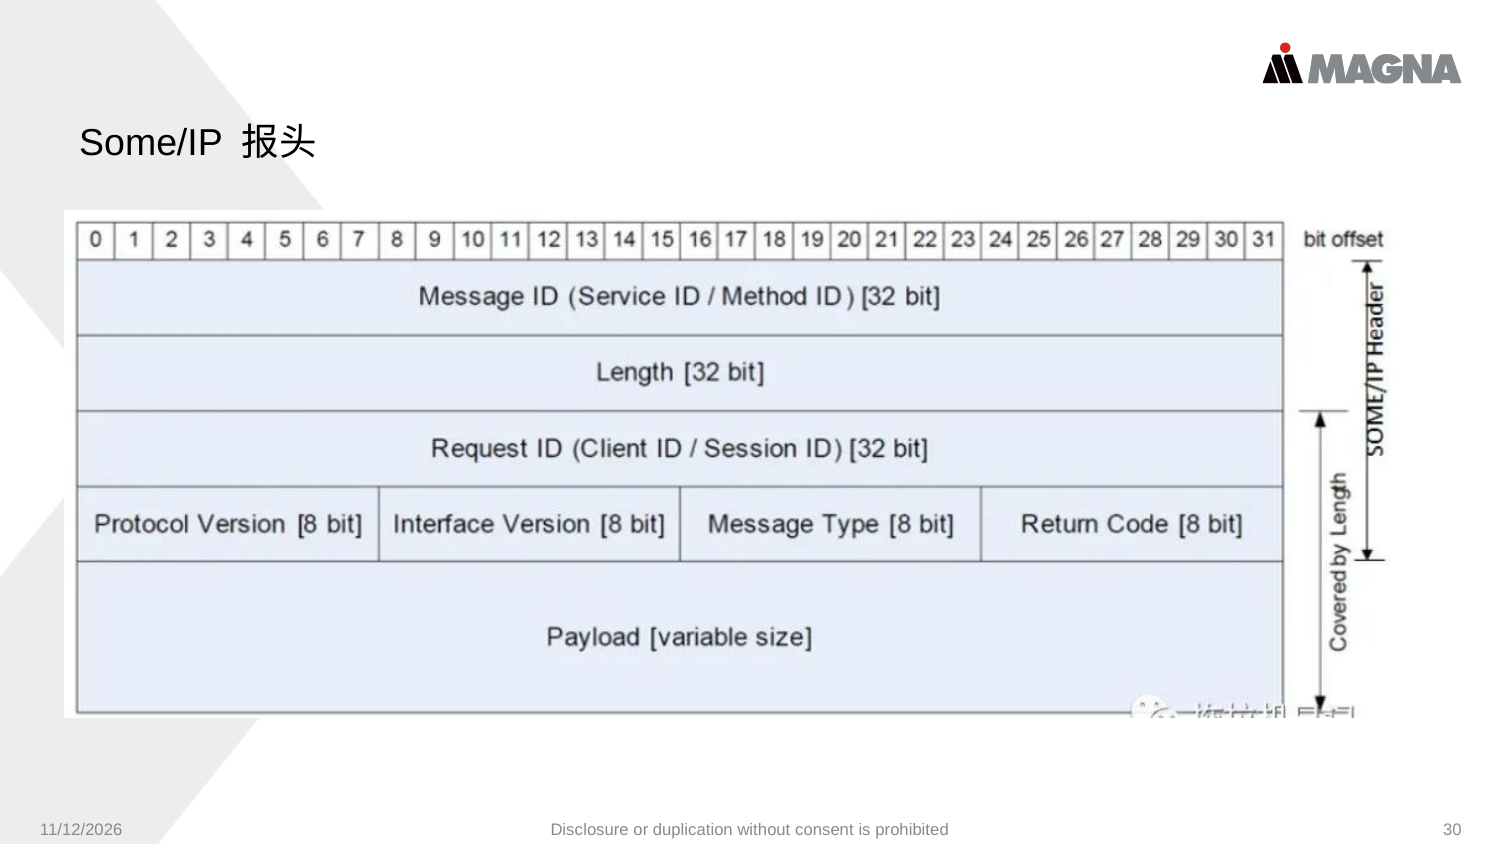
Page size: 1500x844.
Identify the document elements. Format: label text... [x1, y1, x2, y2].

text_box Some/IP 报头 [64, 110, 984, 170]
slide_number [24, 817, 250, 841]
slide_number 30 [1251, 817, 1477, 841]
picture [64, 209, 1400, 719]
footer Disclosure or duplication without consent is prohibited [262, 817, 1238, 841]
picture [1260, 40, 1464, 86]
